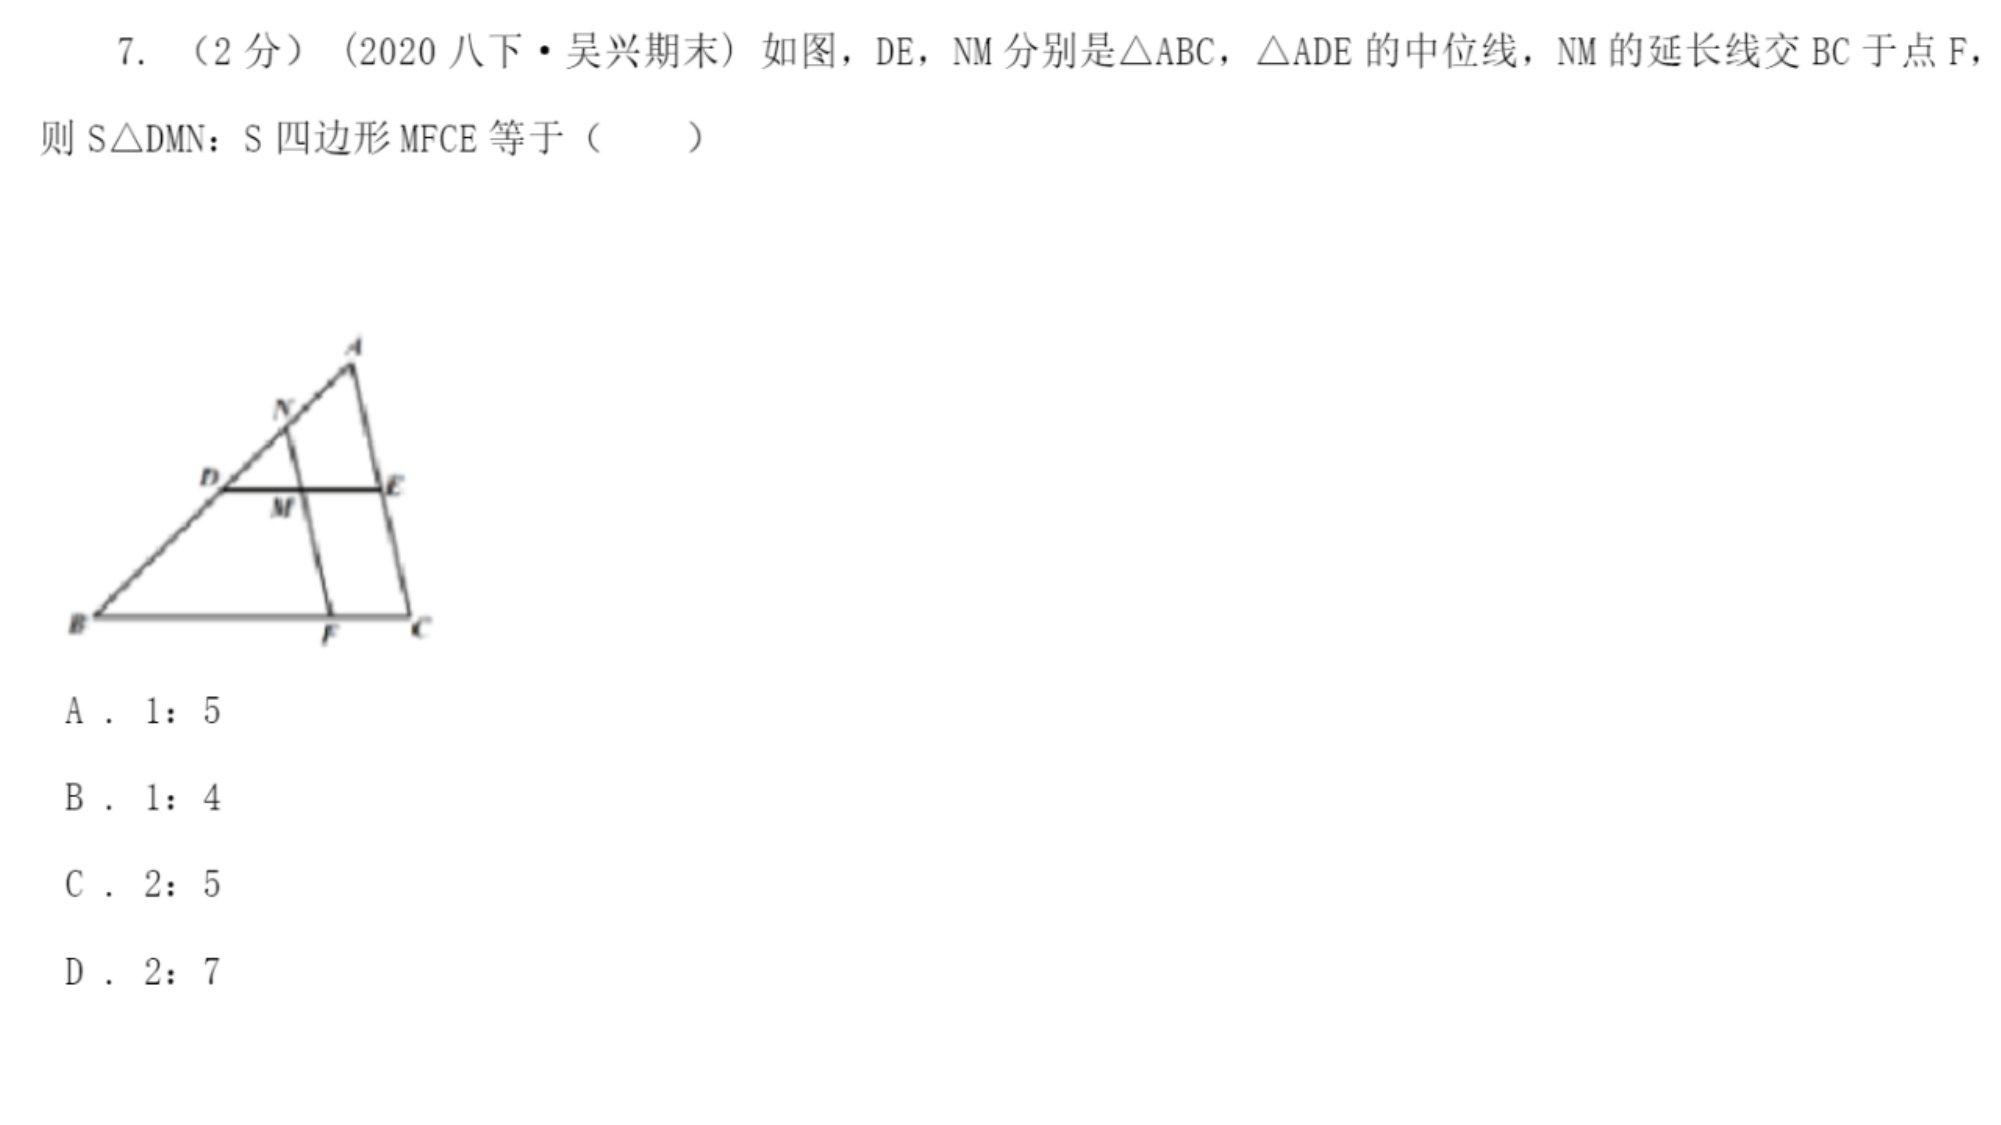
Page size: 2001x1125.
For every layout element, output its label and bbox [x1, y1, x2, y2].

picture [0, 22, 1982, 159]
picture [11, 315, 437, 1002]
